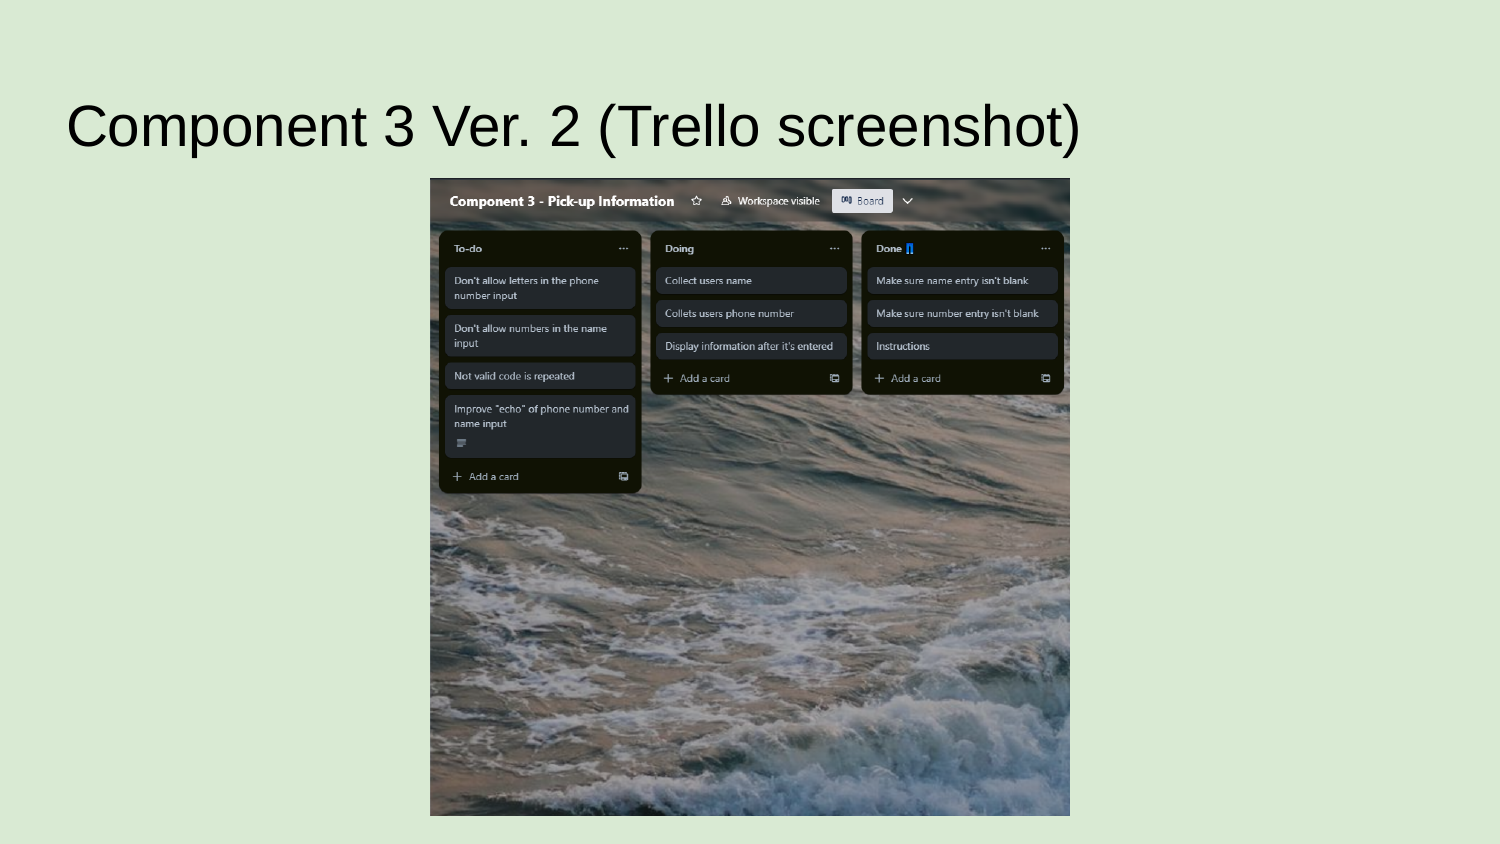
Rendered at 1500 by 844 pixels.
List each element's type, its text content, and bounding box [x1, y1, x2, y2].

title Component 3 Ver. 2 (Trello screenshot) [51, 72, 1449, 167]
picture [429, 178, 1071, 817]
